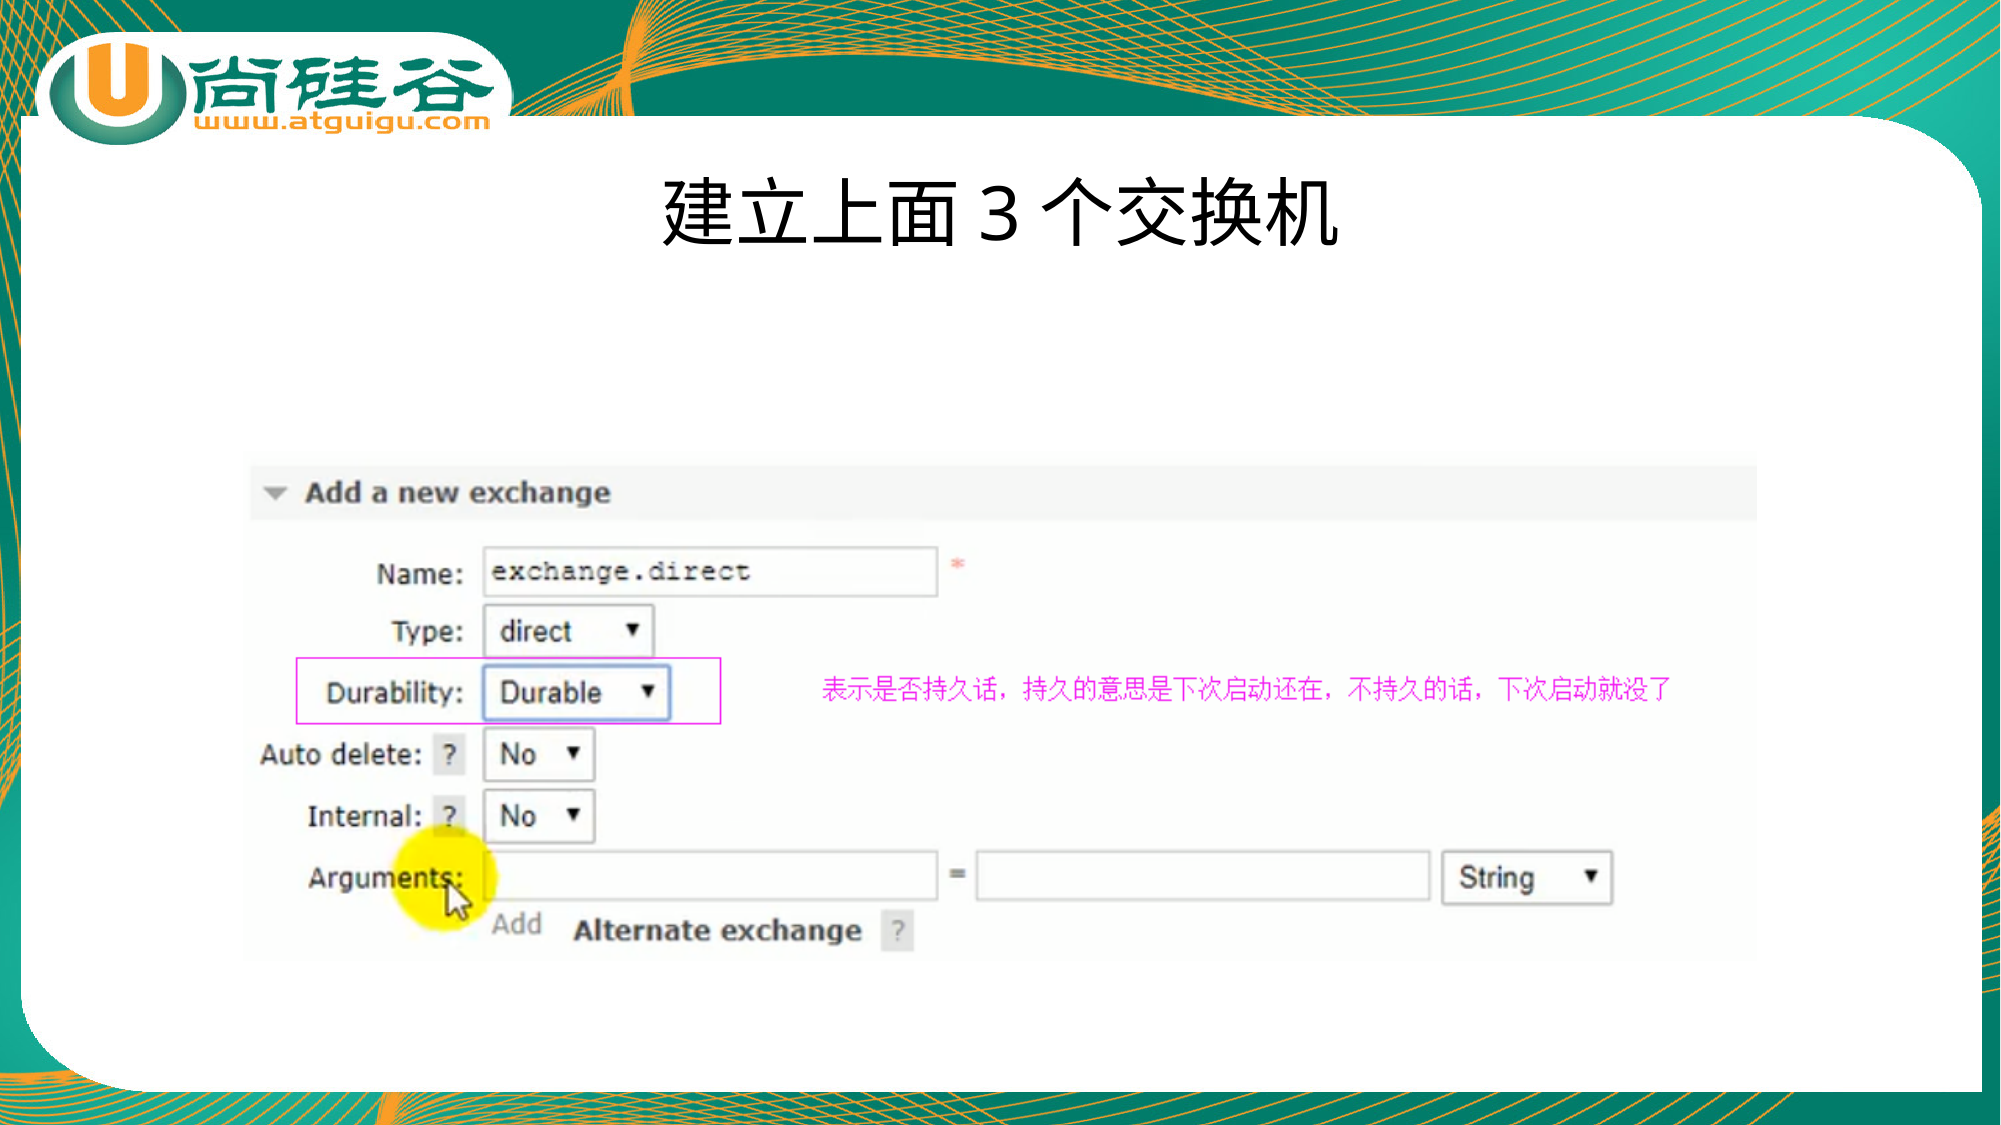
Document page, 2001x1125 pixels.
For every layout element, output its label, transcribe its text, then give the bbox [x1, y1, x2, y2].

picture [0, 0, 2001, 1125]
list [243, 450, 1757, 961]
title 建立上面3个交换机 [99, 117, 1900, 305]
